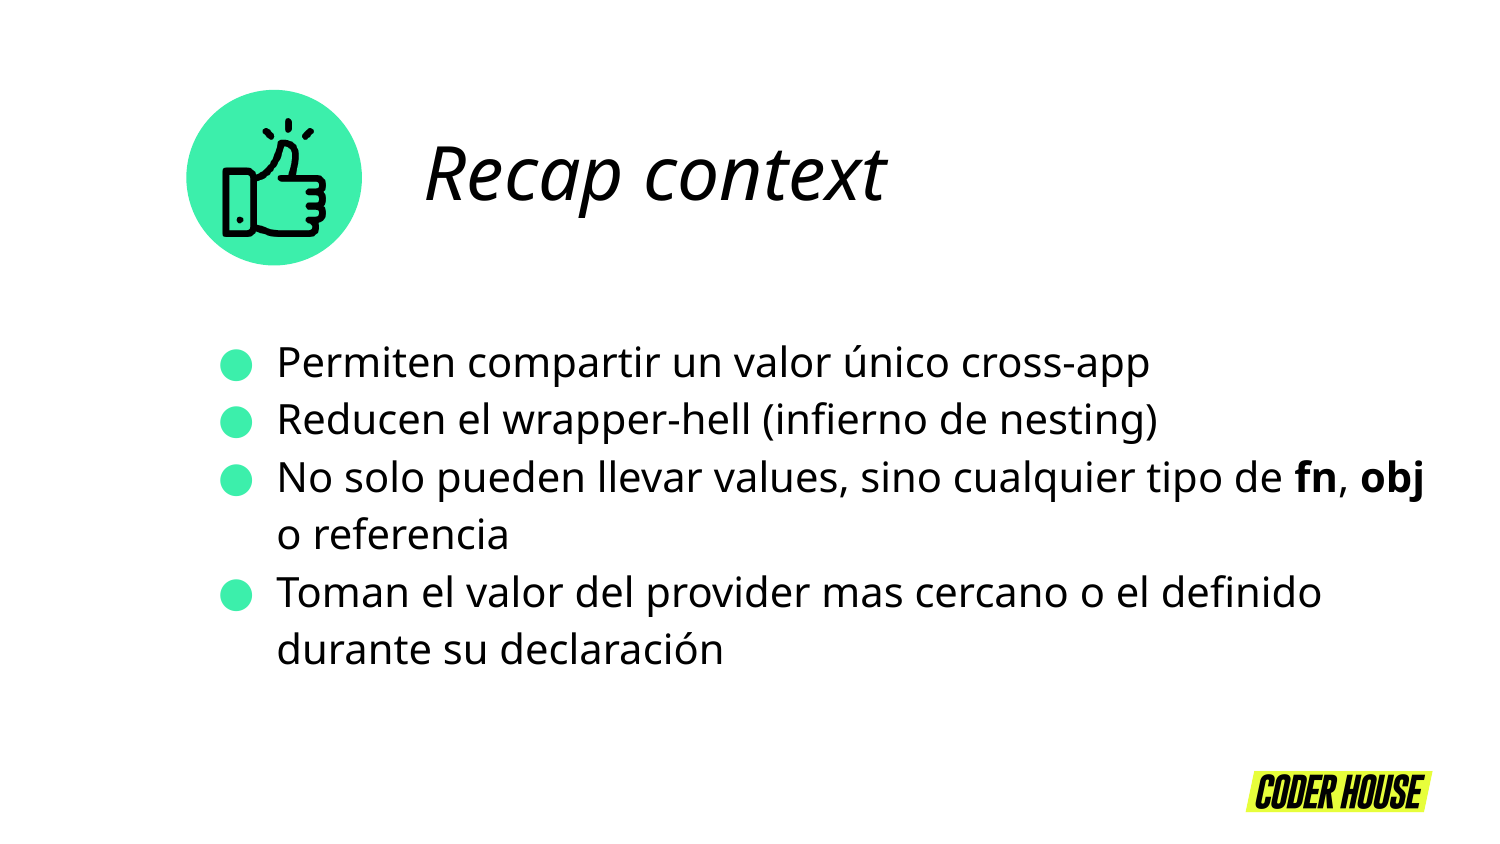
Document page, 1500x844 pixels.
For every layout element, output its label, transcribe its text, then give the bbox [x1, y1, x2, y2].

text_box Permiten compartir un valor único cross-app Reducen el wrapper-hell (infierno de nesting) No solo pueden llevar values, sino cualquier tipo de fn, obj o referencia Toman el valor del provider mas cercano o el definido durante su declaración [186, 291, 1468, 710]
picture [1241, 764, 1437, 819]
text_box Recap context [408, 96, 1381, 291]
picture [215, 118, 334, 237]
text_box [219, 245, 331, 266]
text_box [186, 89, 362, 239]
